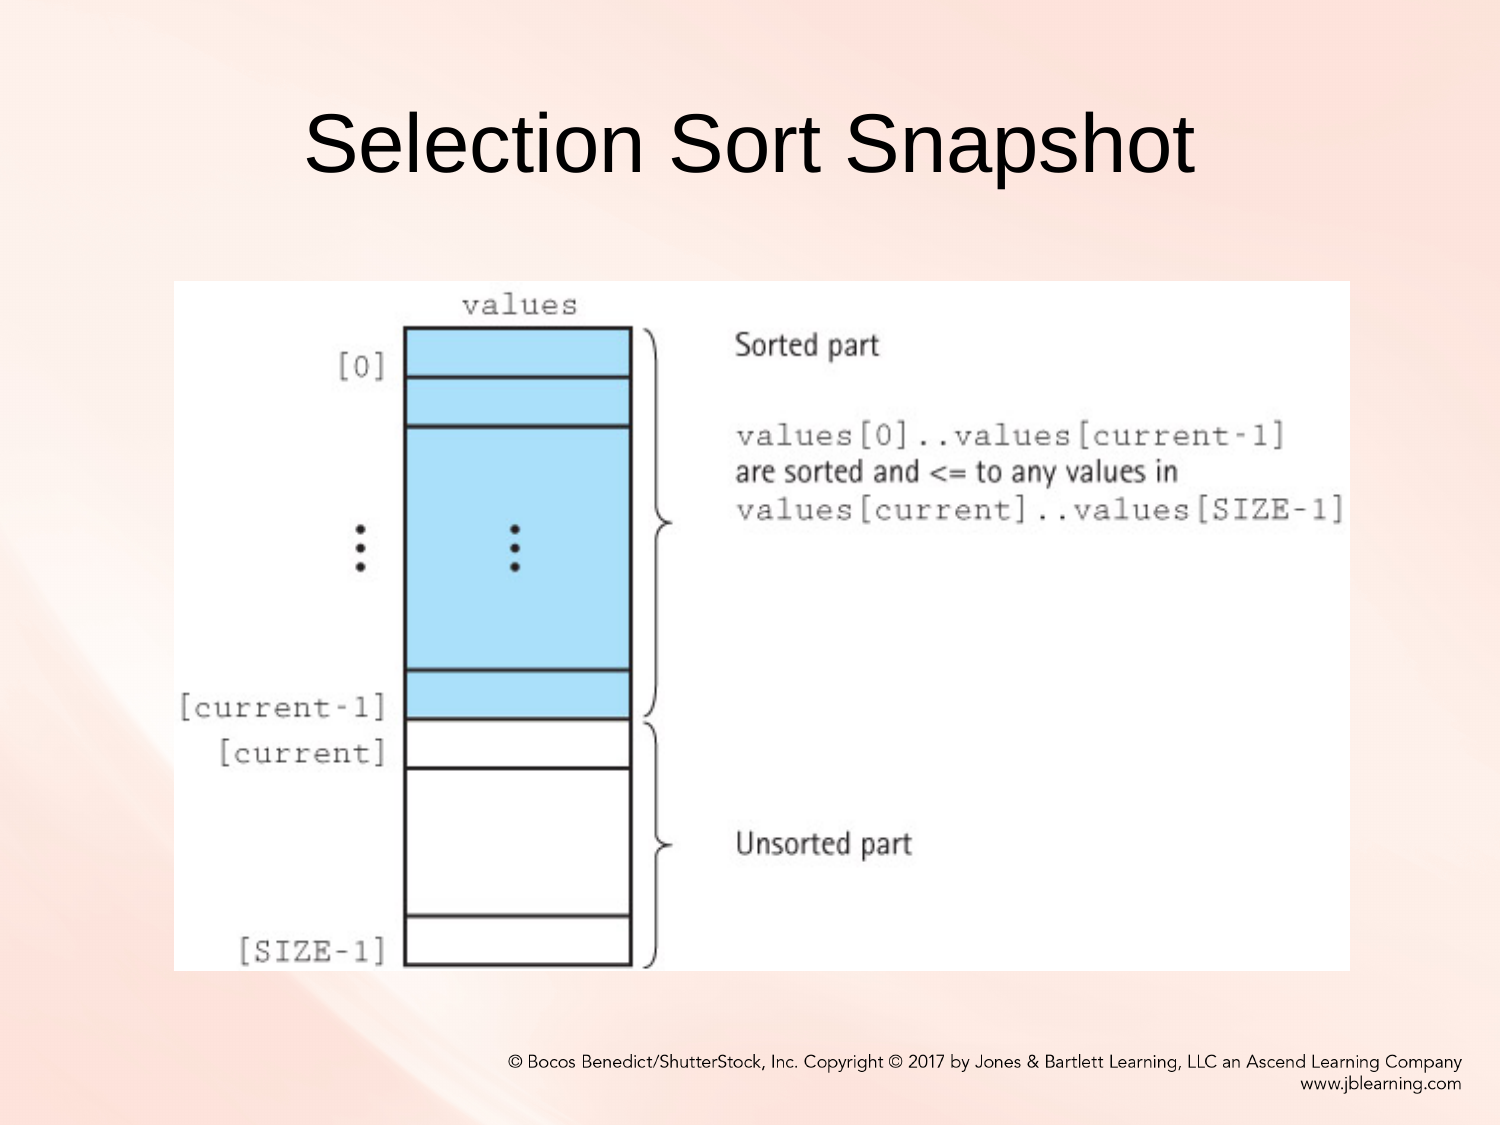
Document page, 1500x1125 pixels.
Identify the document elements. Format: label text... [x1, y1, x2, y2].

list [174, 281, 1351, 971]
title Selection Sort Snapshot [75, 45, 1425, 233]
picture [0, 0, 1500, 1125]
